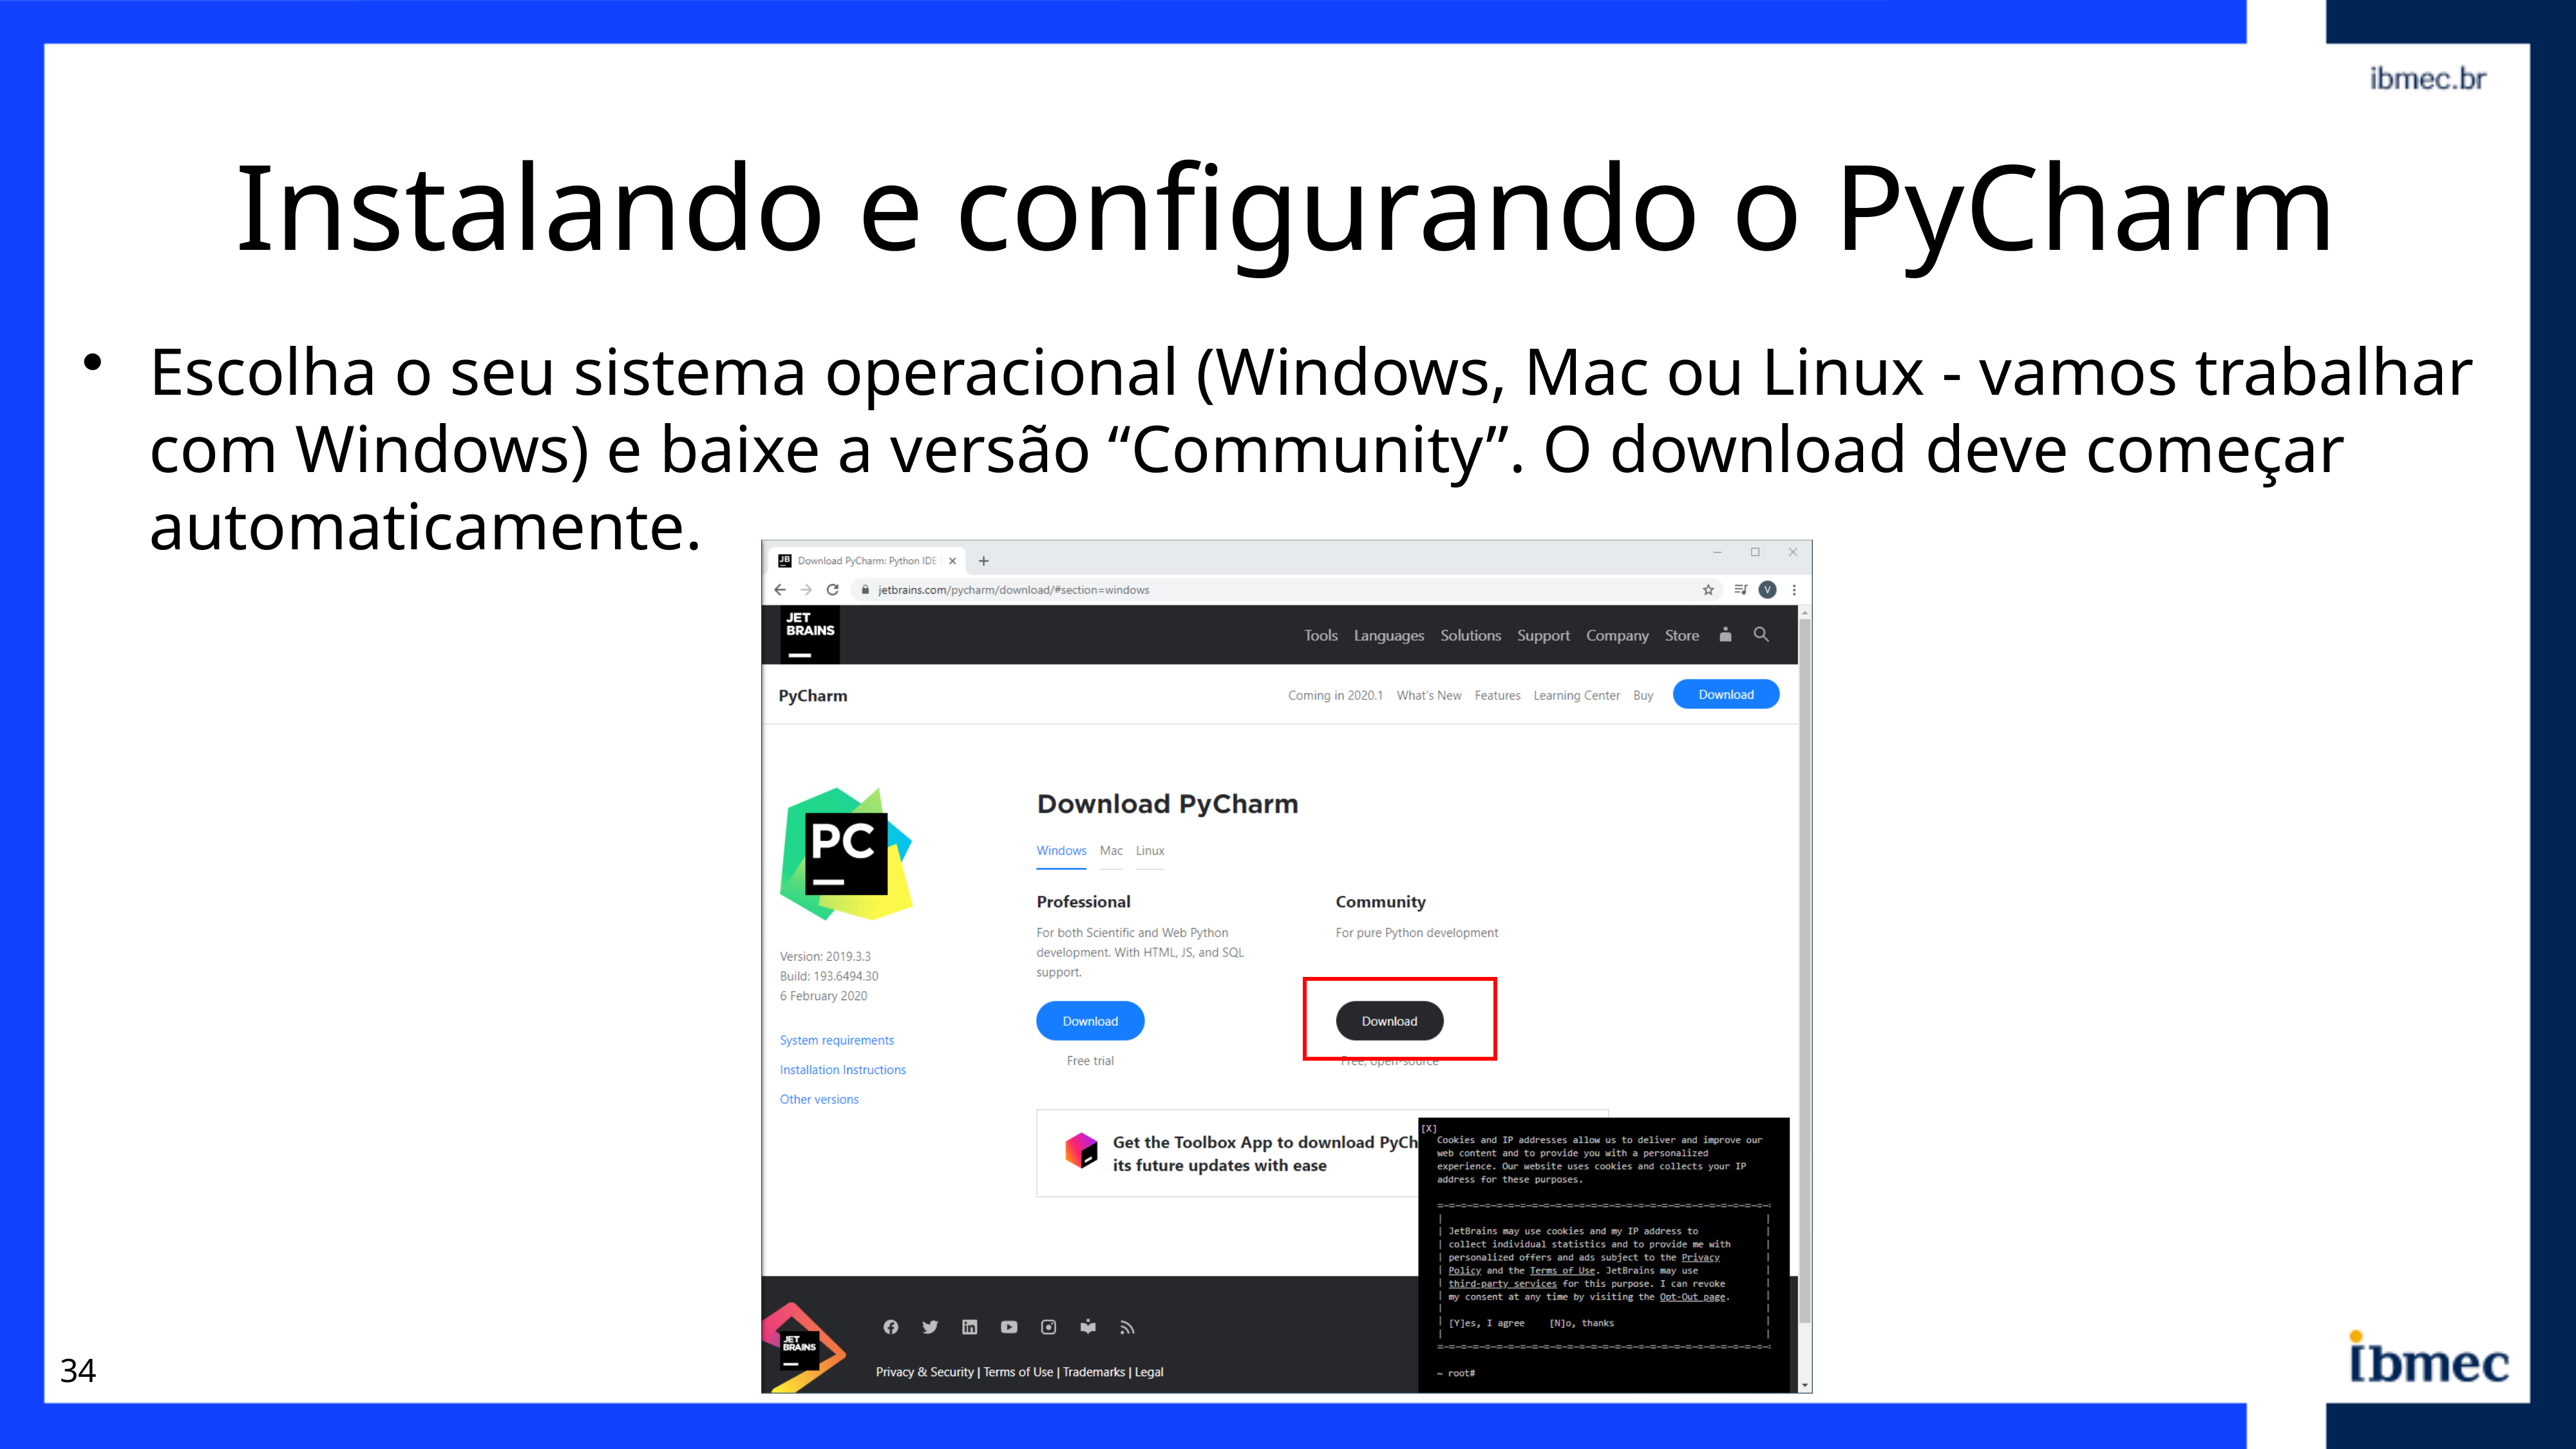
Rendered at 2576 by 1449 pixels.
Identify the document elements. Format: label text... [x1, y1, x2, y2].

title Instalando e configurando o PyCharm [76, 104, 2498, 303]
list Escolha o seu sistema operacional (Windows, Mac ou Linux - vamos trabalhar com Windows) e baixe a versão “Community”. O download deve começar automaticamente. [76, 325, 2498, 1327]
slide_number 34 [54, 1344, 103, 1449]
picture [0, 0, 2576, 1449]
